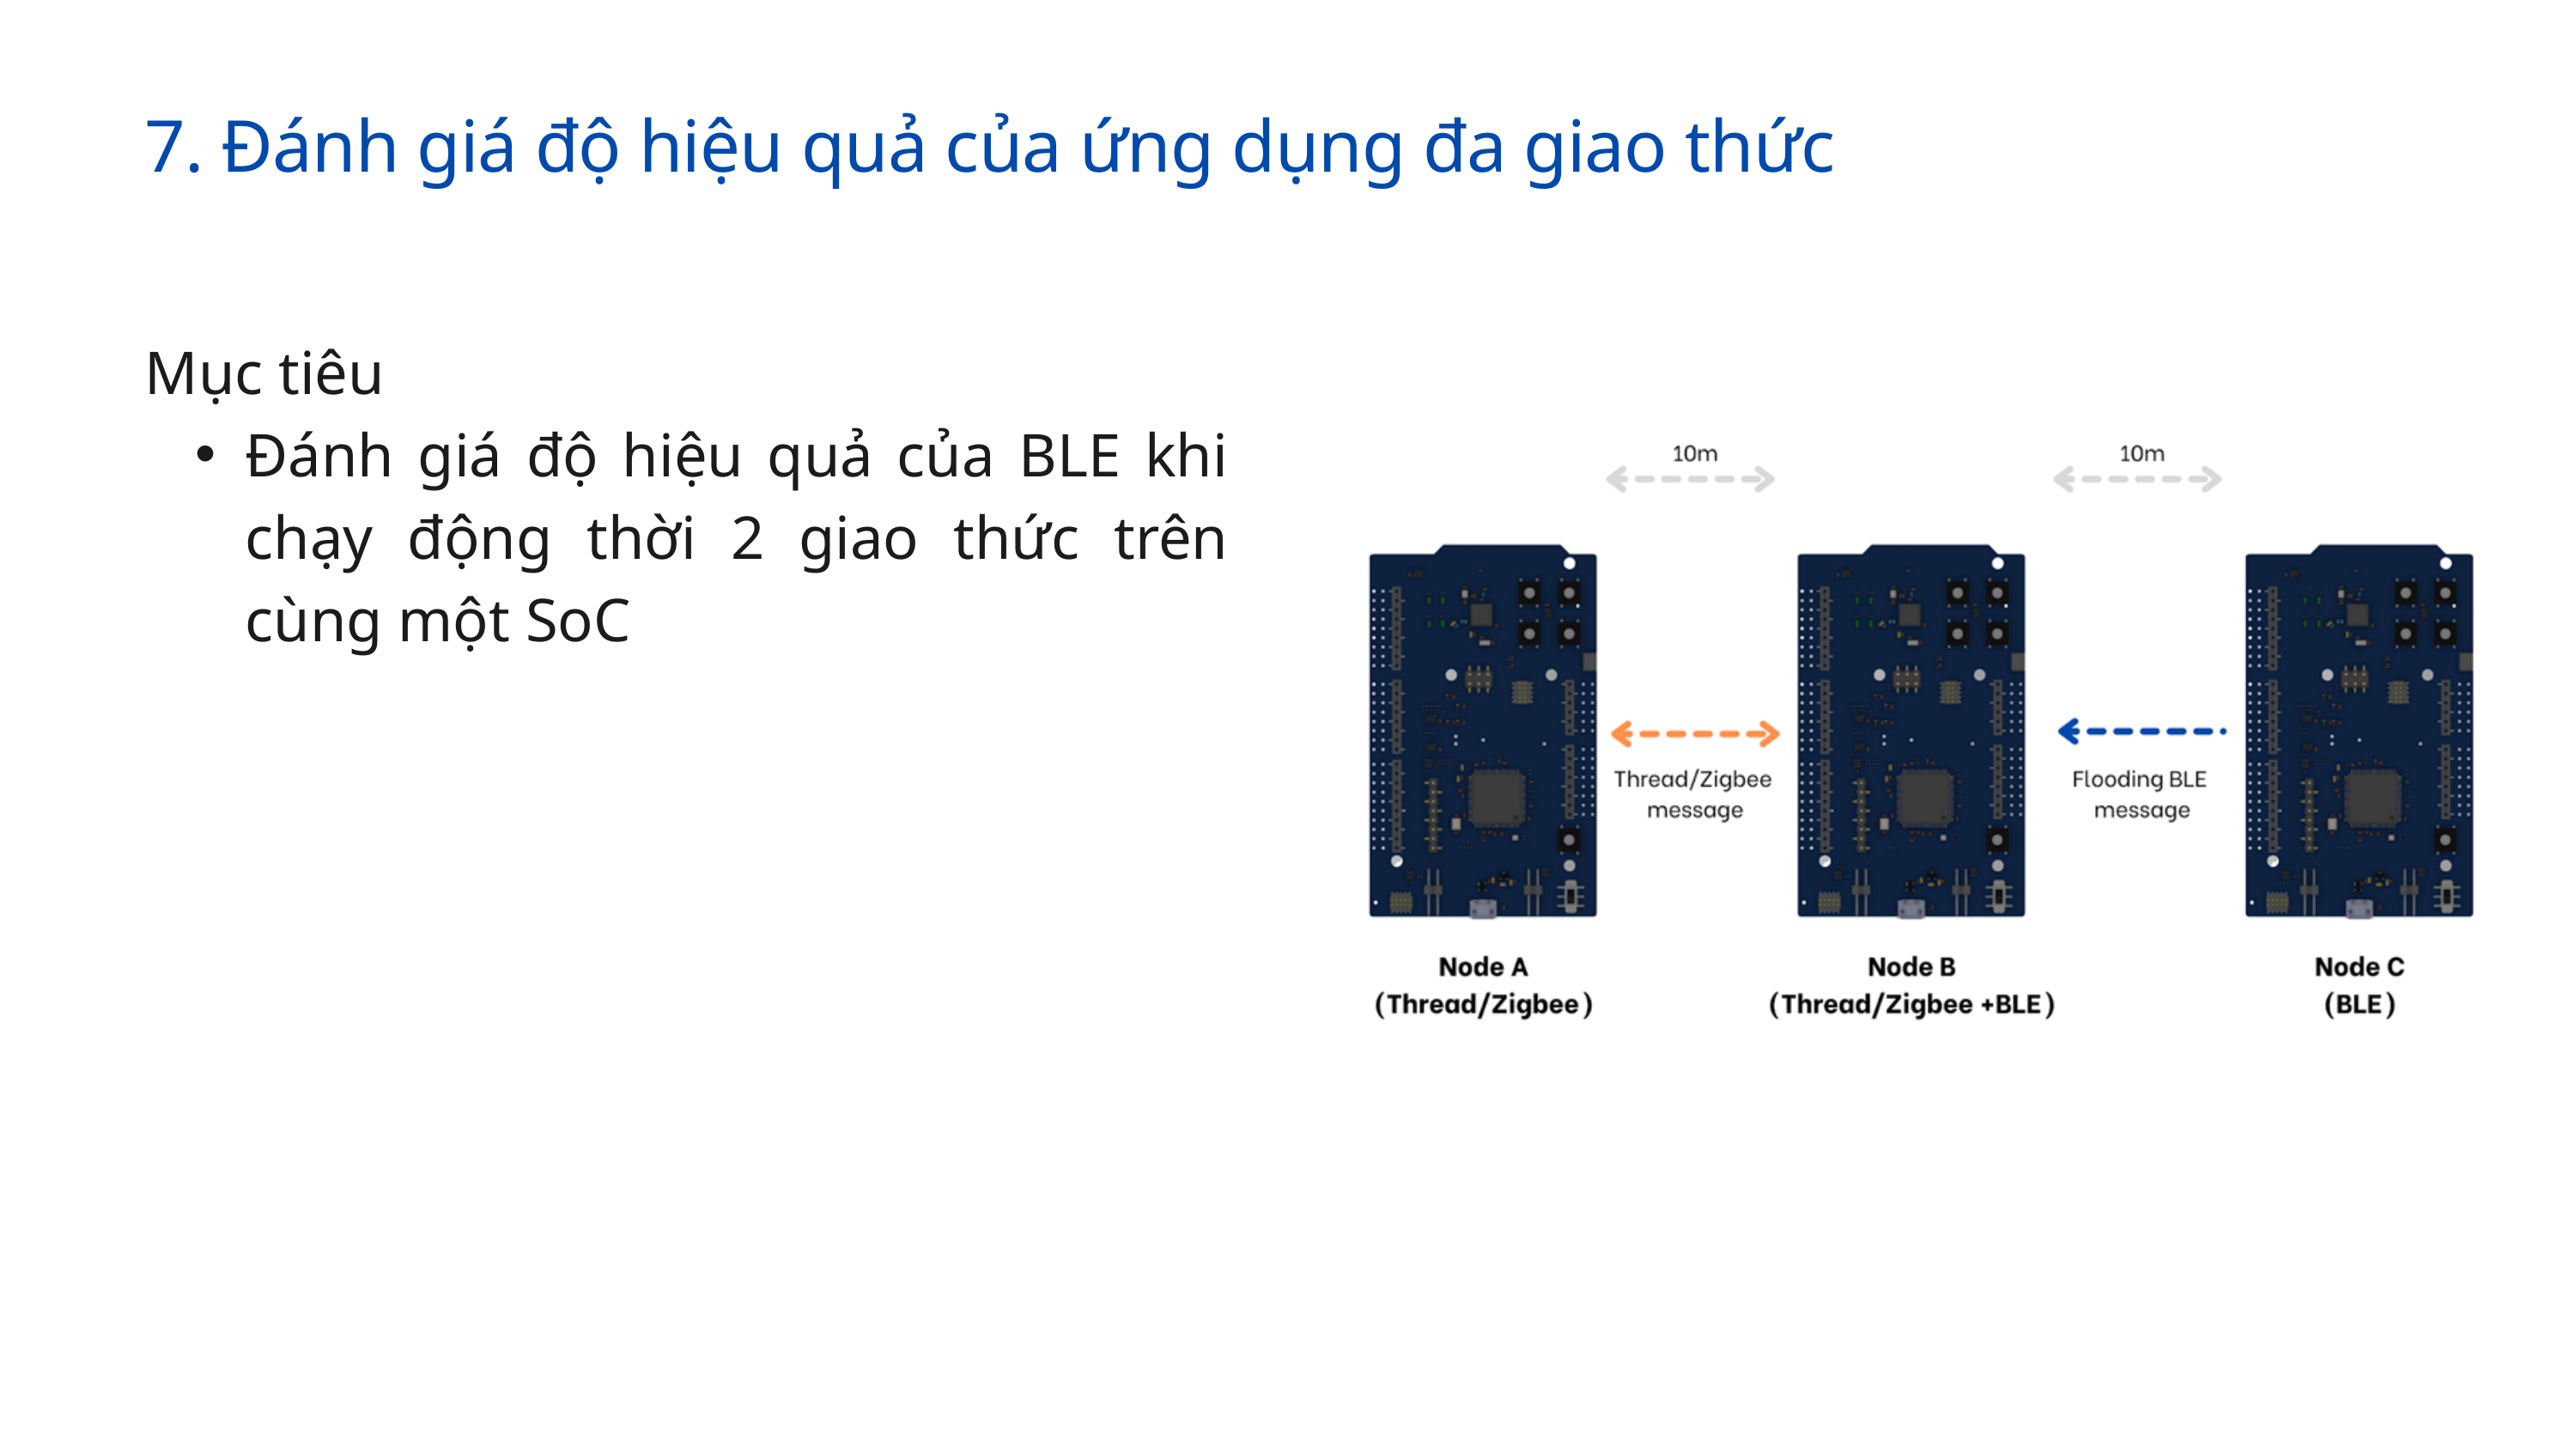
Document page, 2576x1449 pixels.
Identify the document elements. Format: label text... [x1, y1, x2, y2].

text_box Mục tiêu Đánh giá độ hiệu quả của BLE khi chạy động thời 2 giao thức trên cùng một SoC [144, 323, 1229, 654]
text_box 7. Đánh giá độ hiệu quả của ứng dụng đa giao thức [144, 107, 2310, 187]
picture [1287, 432, 2566, 1028]
